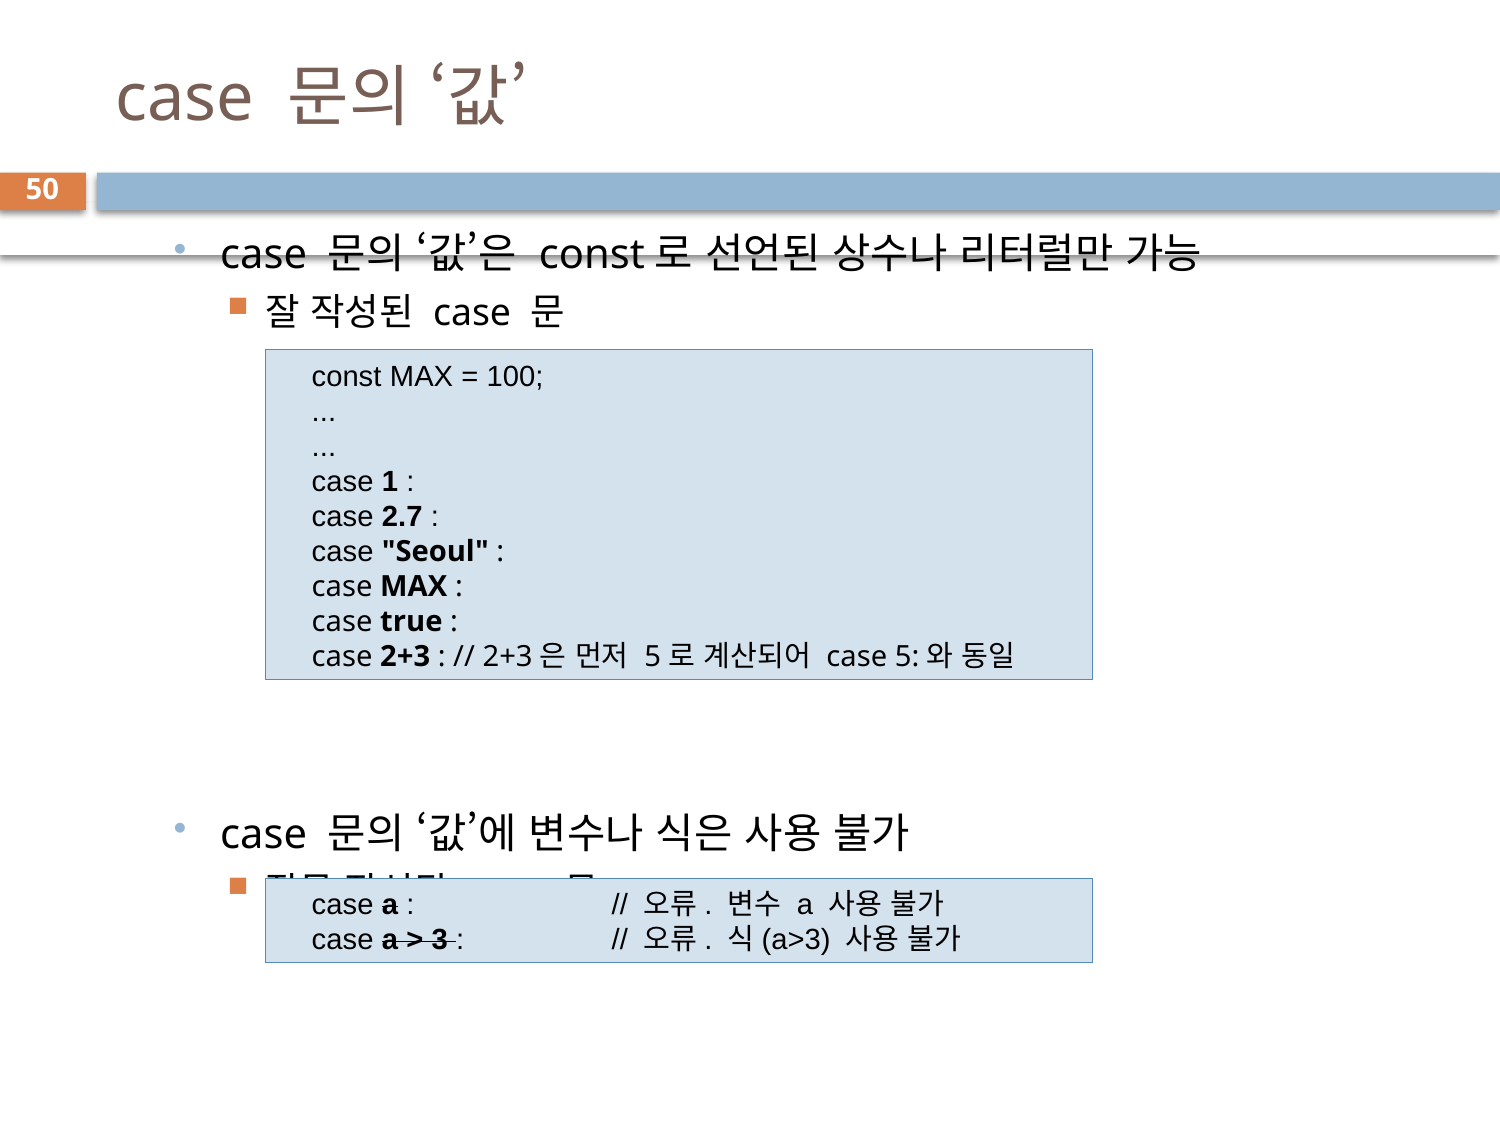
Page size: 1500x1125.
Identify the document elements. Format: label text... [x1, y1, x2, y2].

text_box const MAX = 100; ... ... case 1 : case 2.7 : case "Seoul" : case MAX : case true : case 2+3 : // 2+3은 먼저 5로 계산되어 case 5:와 동일 [265, 349, 1093, 680]
slide_number 50 [0, 170, 87, 211]
title case 문의 ‘값’ [100, 37, 1438, 149]
text_box case a : // 오류. 변수 a 사용 불가 case a > 3 : // 오류. 식(a>3) 사용 불가 [265, 878, 1093, 963]
list case 문의 ‘값’은 const로 선언된 상수나 리터럴만 가능 잘 작성된 case 문 case 문의 ‘값’에 변수나 식은 사용 불가 잘못 작성된 case 문 [100, 219, 1438, 1047]
